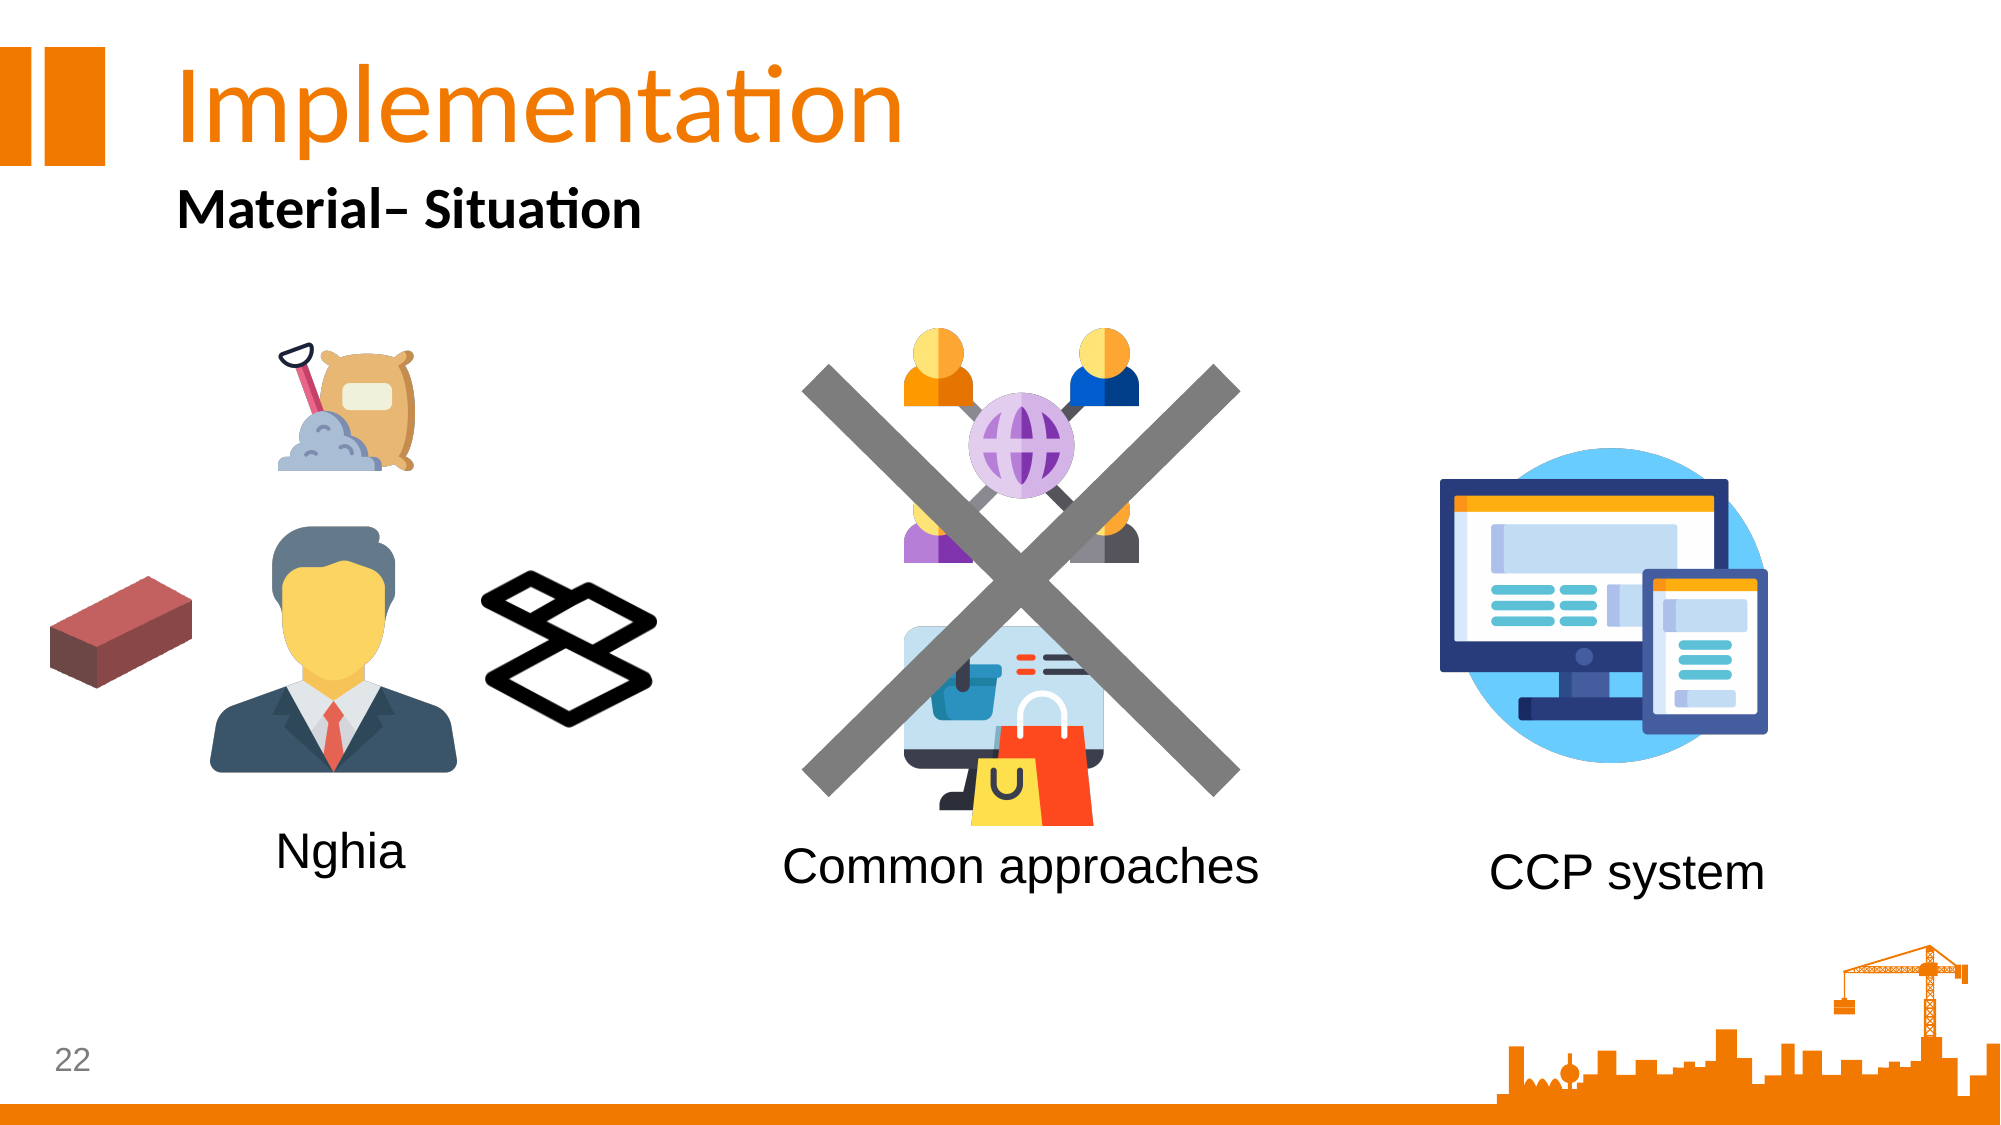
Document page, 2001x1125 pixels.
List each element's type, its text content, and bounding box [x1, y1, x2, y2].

slide_number 22 [39, 1028, 490, 1089]
picture [1440, 441, 1768, 770]
text_box [801, 363, 903, 492]
text_box [1139, 363, 1241, 492]
list Implementation [159, 47, 2000, 166]
picture [50, 561, 192, 703]
text_box Common approaches [767, 826, 1275, 901]
text_box Nghia [260, 811, 421, 887]
text_box [1104, 635, 1241, 798]
picture [903, 626, 1104, 827]
text_box Material– Situation [161, 162, 827, 248]
picture [903, 328, 1139, 563]
picture [481, 561, 657, 737]
picture [210, 526, 457, 773]
text_box [801, 669, 903, 798]
picture [278, 338, 415, 475]
text_box CCP system [1474, 831, 1781, 907]
text_box [947, 563, 1095, 626]
